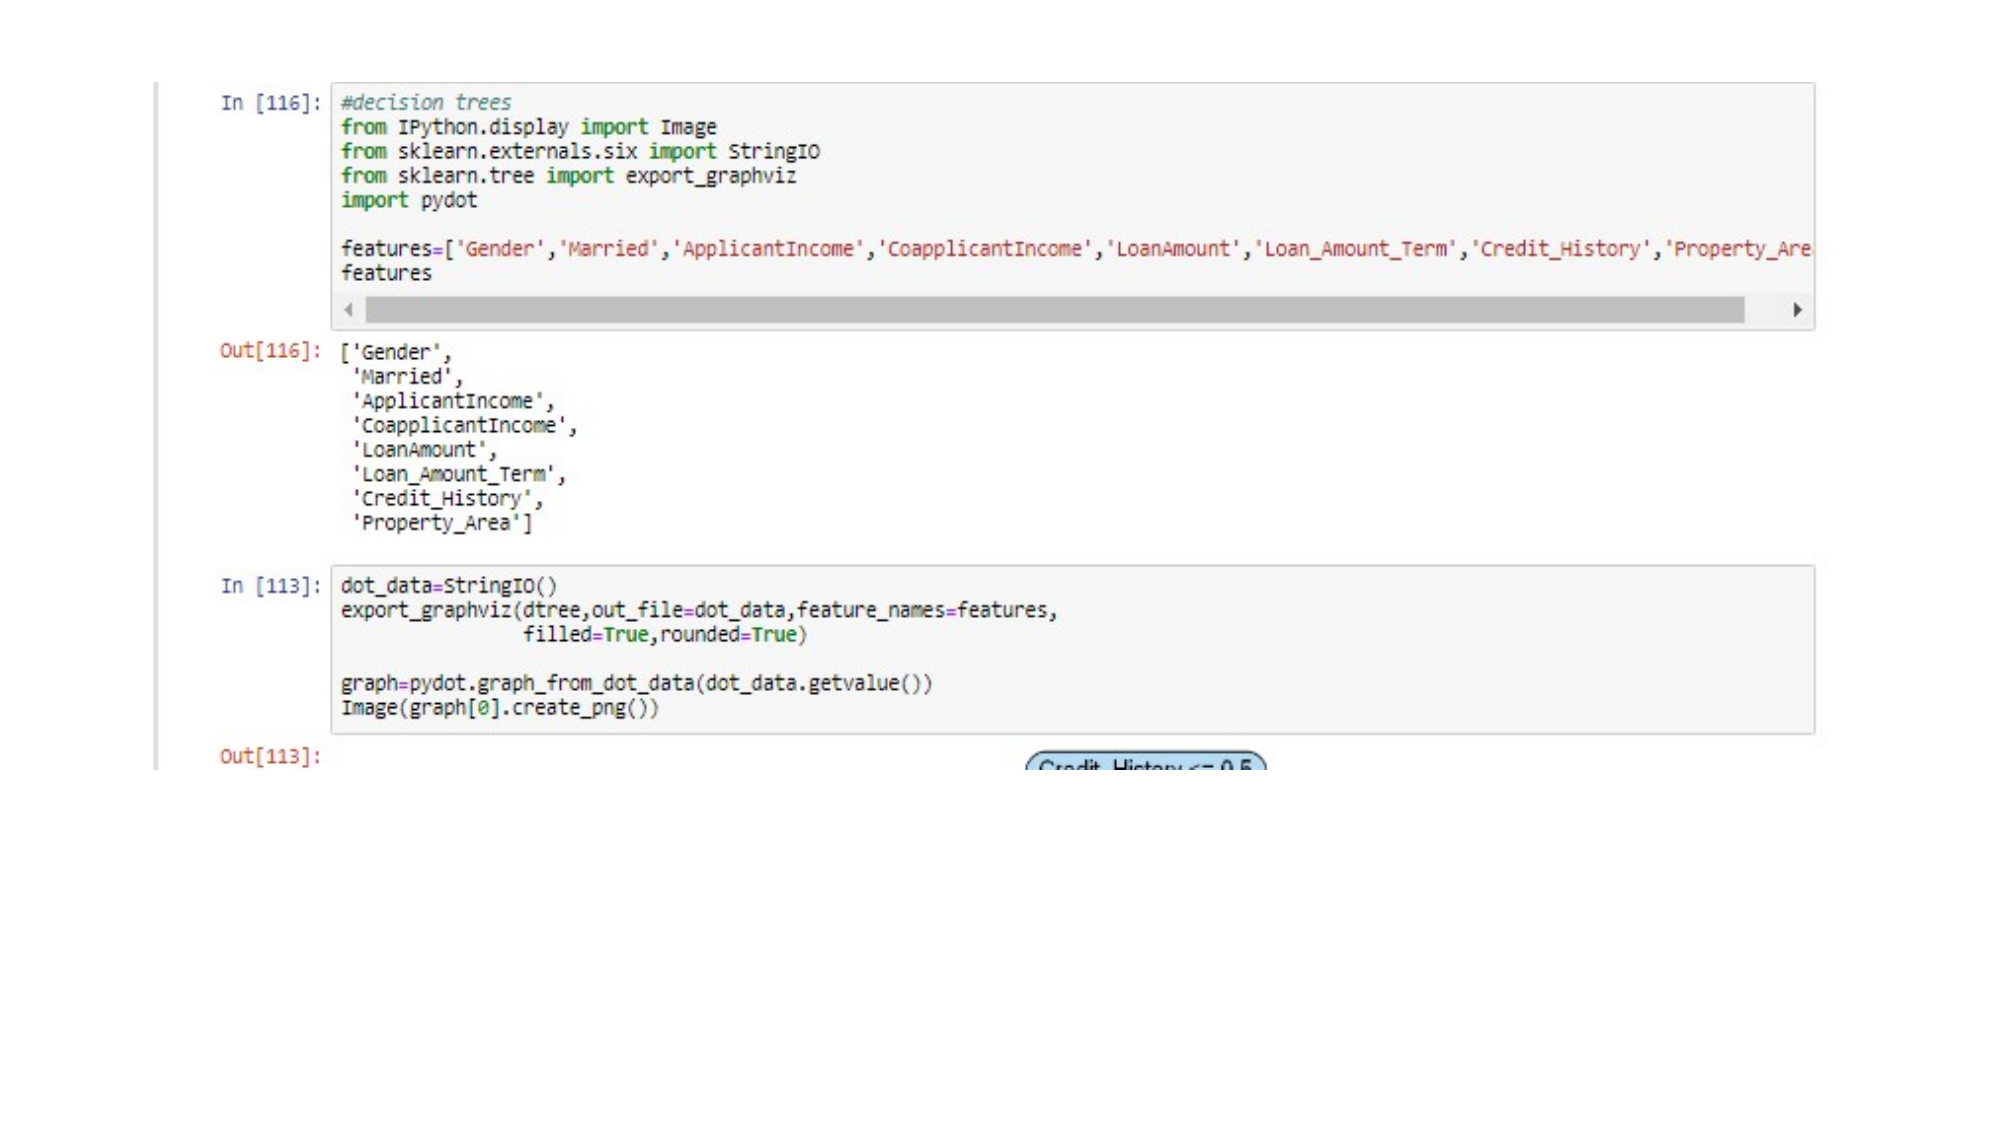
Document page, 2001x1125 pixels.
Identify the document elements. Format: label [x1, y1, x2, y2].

text_box [153, 82, 1846, 770]
